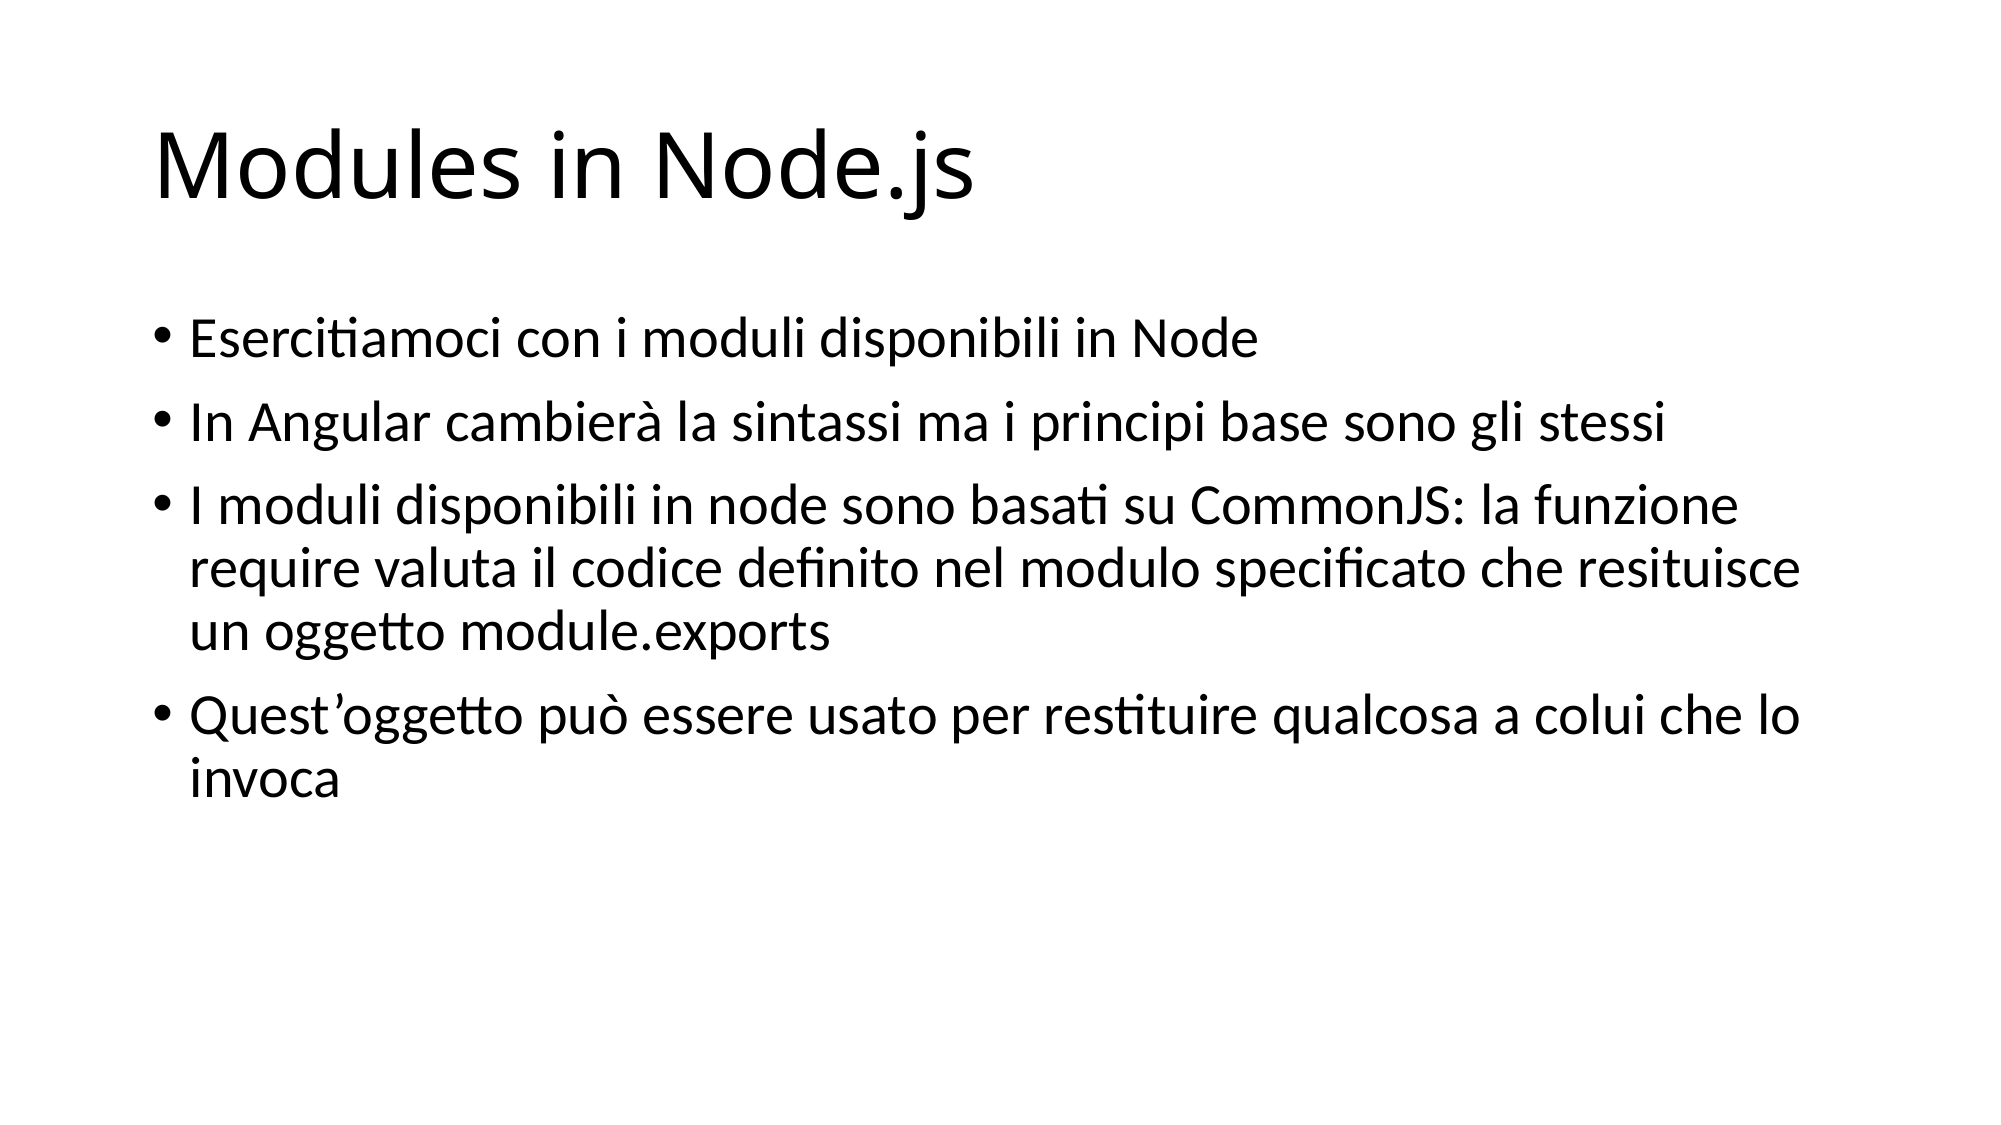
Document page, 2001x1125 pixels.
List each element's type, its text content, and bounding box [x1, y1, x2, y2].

list Esercitiamoci con i moduli disponibili in Node In Angular cambierà la sintassi ma i principi base sono gli stessi I moduli disponibili in node sono basati su CommonJS: la funzione require valuta il codice definito nel modulo specificato che resituisce un oggetto module.exports Quest’oggetto può essere usato per restituire qualcosa a colui che lo invoca [137, 299, 1863, 1014]
title Modules in Node.js [137, 59, 1863, 278]
